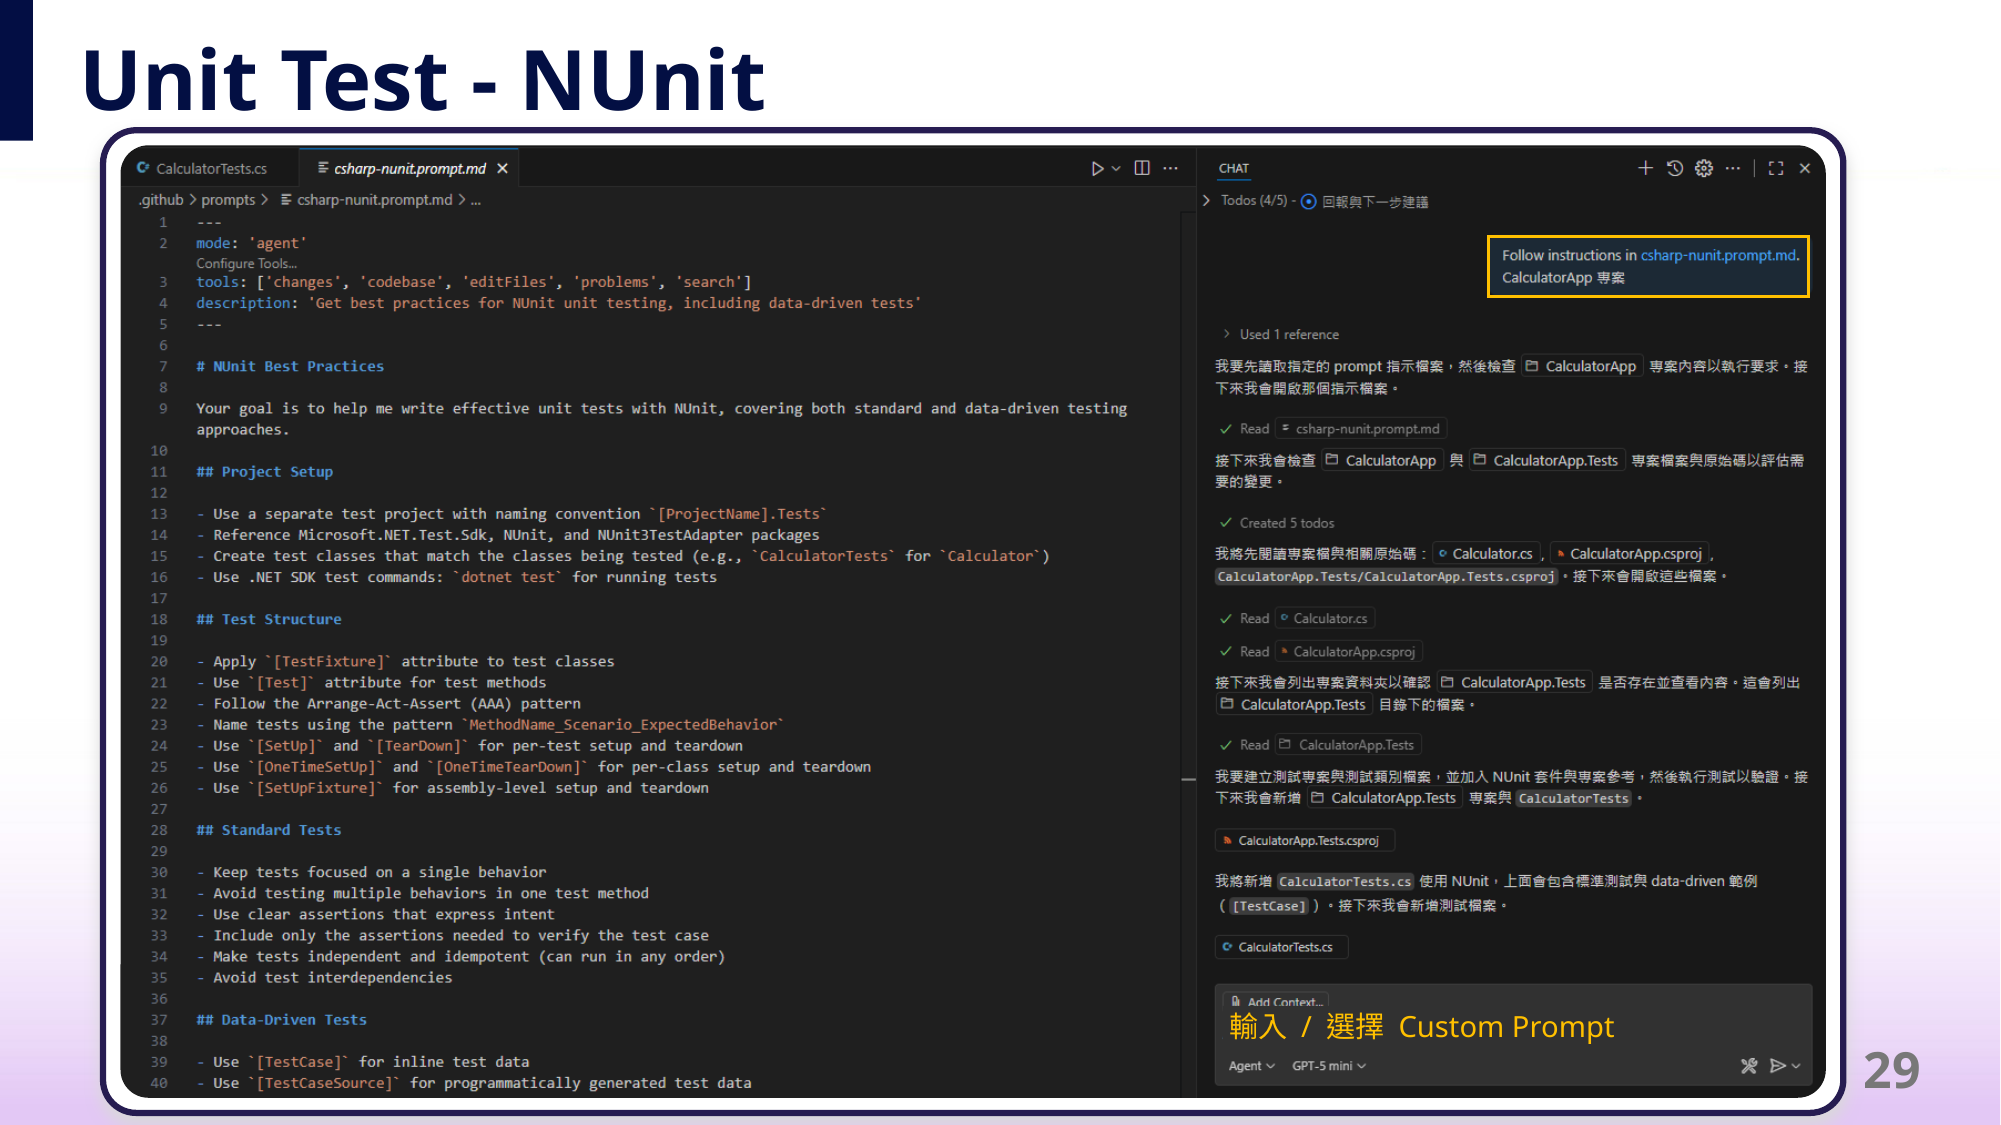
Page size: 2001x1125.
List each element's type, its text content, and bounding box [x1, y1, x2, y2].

picture [119, 144, 1827, 1099]
title Unit Test - NUnit [64, 36, 1936, 131]
picture [0, 0, 2001, 1125]
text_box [1213, 1000, 1740, 1055]
text_box [101, 131, 1845, 1115]
slide_number 29 [1485, 1042, 1936, 1103]
